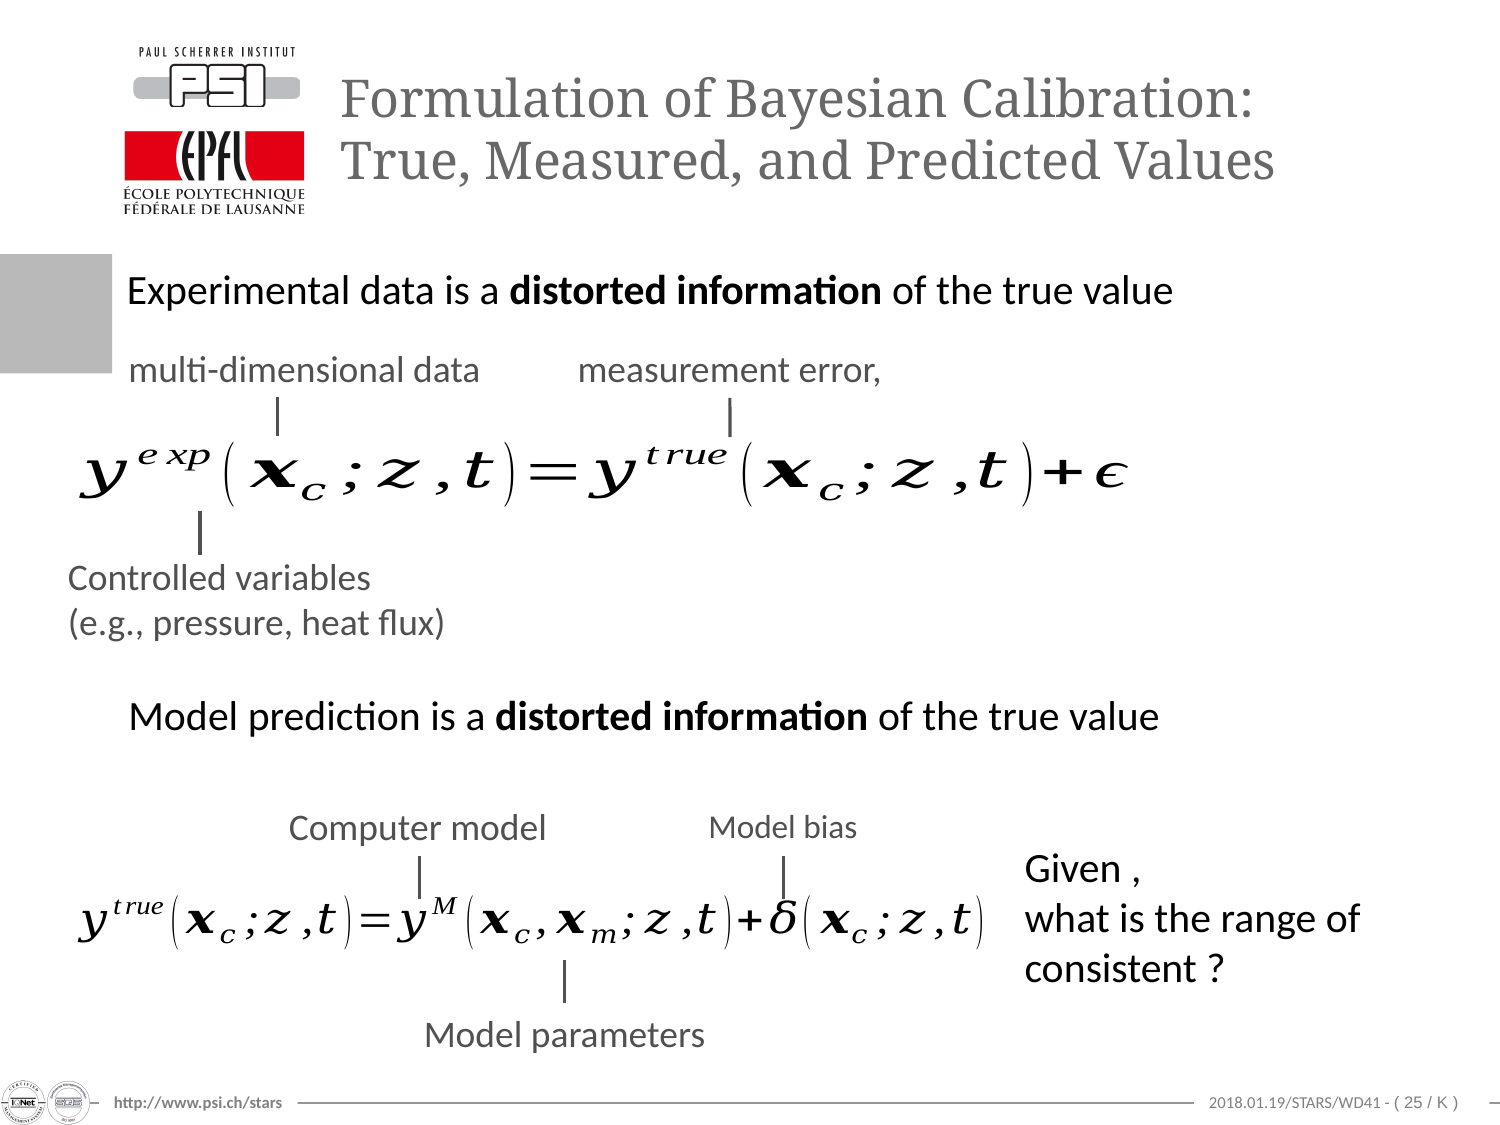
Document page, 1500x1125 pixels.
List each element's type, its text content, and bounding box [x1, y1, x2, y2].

text_box Computer model [274, 795, 563, 856]
text_box measurement error, [562, 338, 897, 398]
text_box Model parameters [408, 1002, 721, 1063]
picture [0, 1080, 90, 1125]
text_box Model prediction is a distorted information of the true value [113, 681, 1341, 746]
text_box multi-dimensional data [113, 338, 502, 398]
text_box Model bias [693, 798, 873, 853]
text_box Controlled variables (e.g., pressure, heat flux) [53, 545, 514, 650]
title Formulation of Bayesian Calibration: True, Measured, and Predicted Values [340, 47, 1459, 209]
